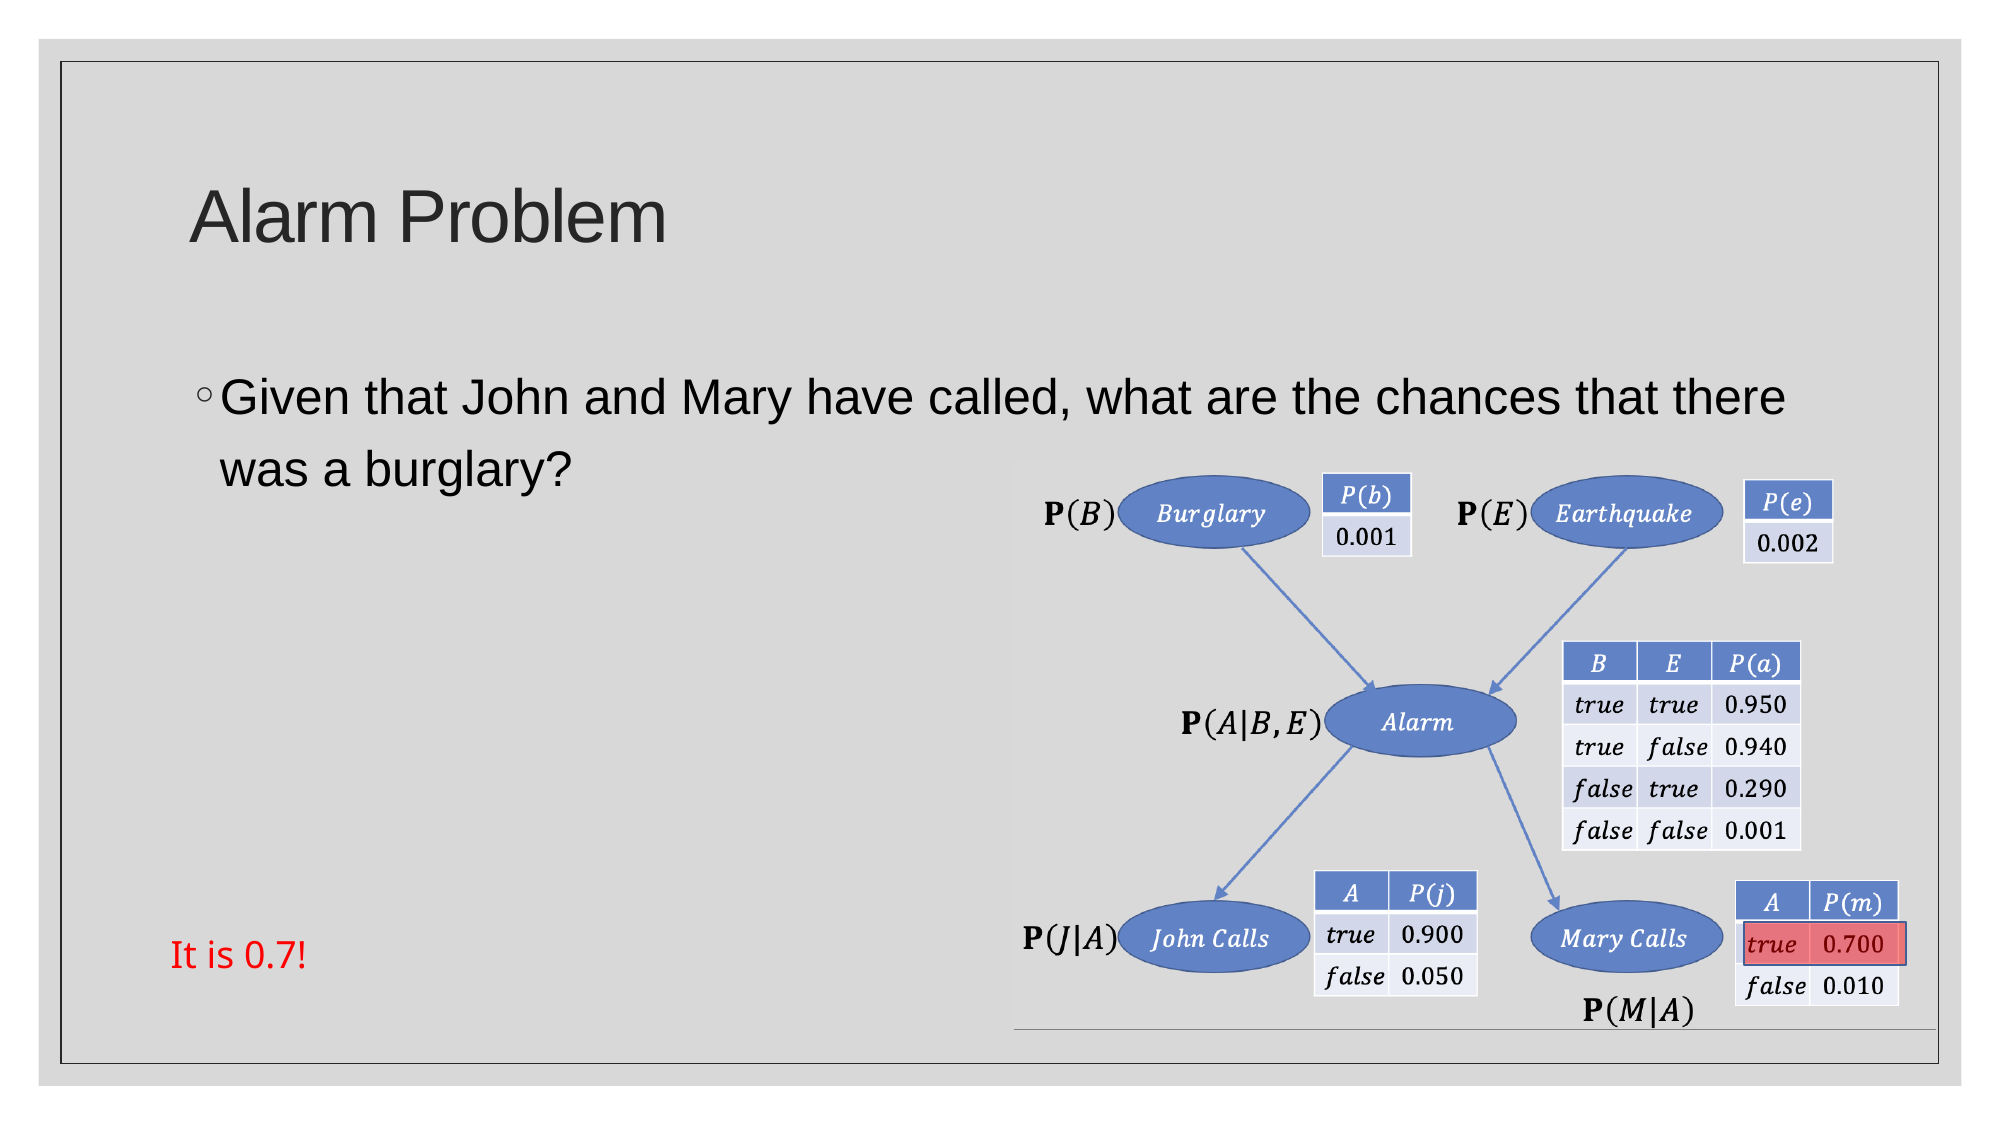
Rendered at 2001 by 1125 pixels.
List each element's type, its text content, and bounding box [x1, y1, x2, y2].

picture [1014, 460, 1936, 1030]
title Alarm Problem [174, 105, 1825, 331]
text_box It is 0.7! [155, 923, 988, 984]
